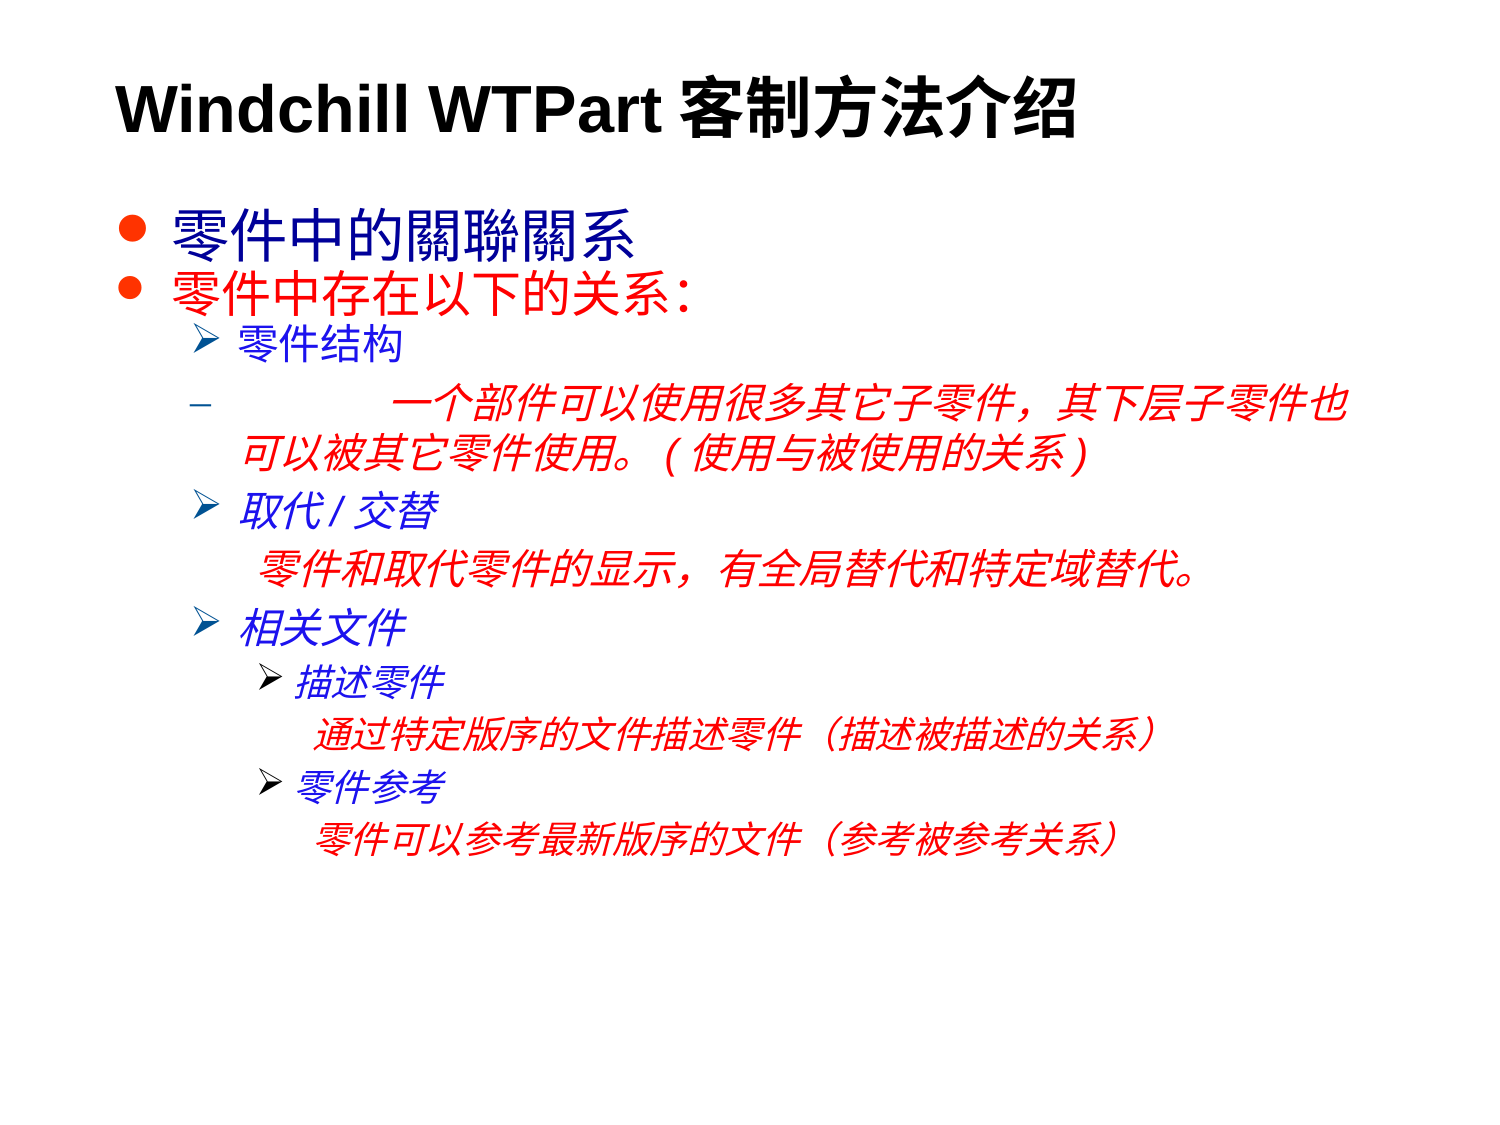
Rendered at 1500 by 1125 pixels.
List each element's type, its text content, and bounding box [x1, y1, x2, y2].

list 零件中的關聯關系 零件中存在以下的关系： 零件结构 一个部件可以使用很多其它子零件，其下层子零件也可以被其它零件使用。(使用与被使用的关系) 取代/交替 零件和取代零件的显示，有全局替代和特定域替代。 相关文件 描述零件 通过特定版序的文件描述零件（描述被描述的关系） 零件参考 零件可以参考最新版序的文件（参考被参考关系） [100, 191, 1403, 963]
title Windchill WTPart客制方法介绍 [100, 52, 1395, 154]
